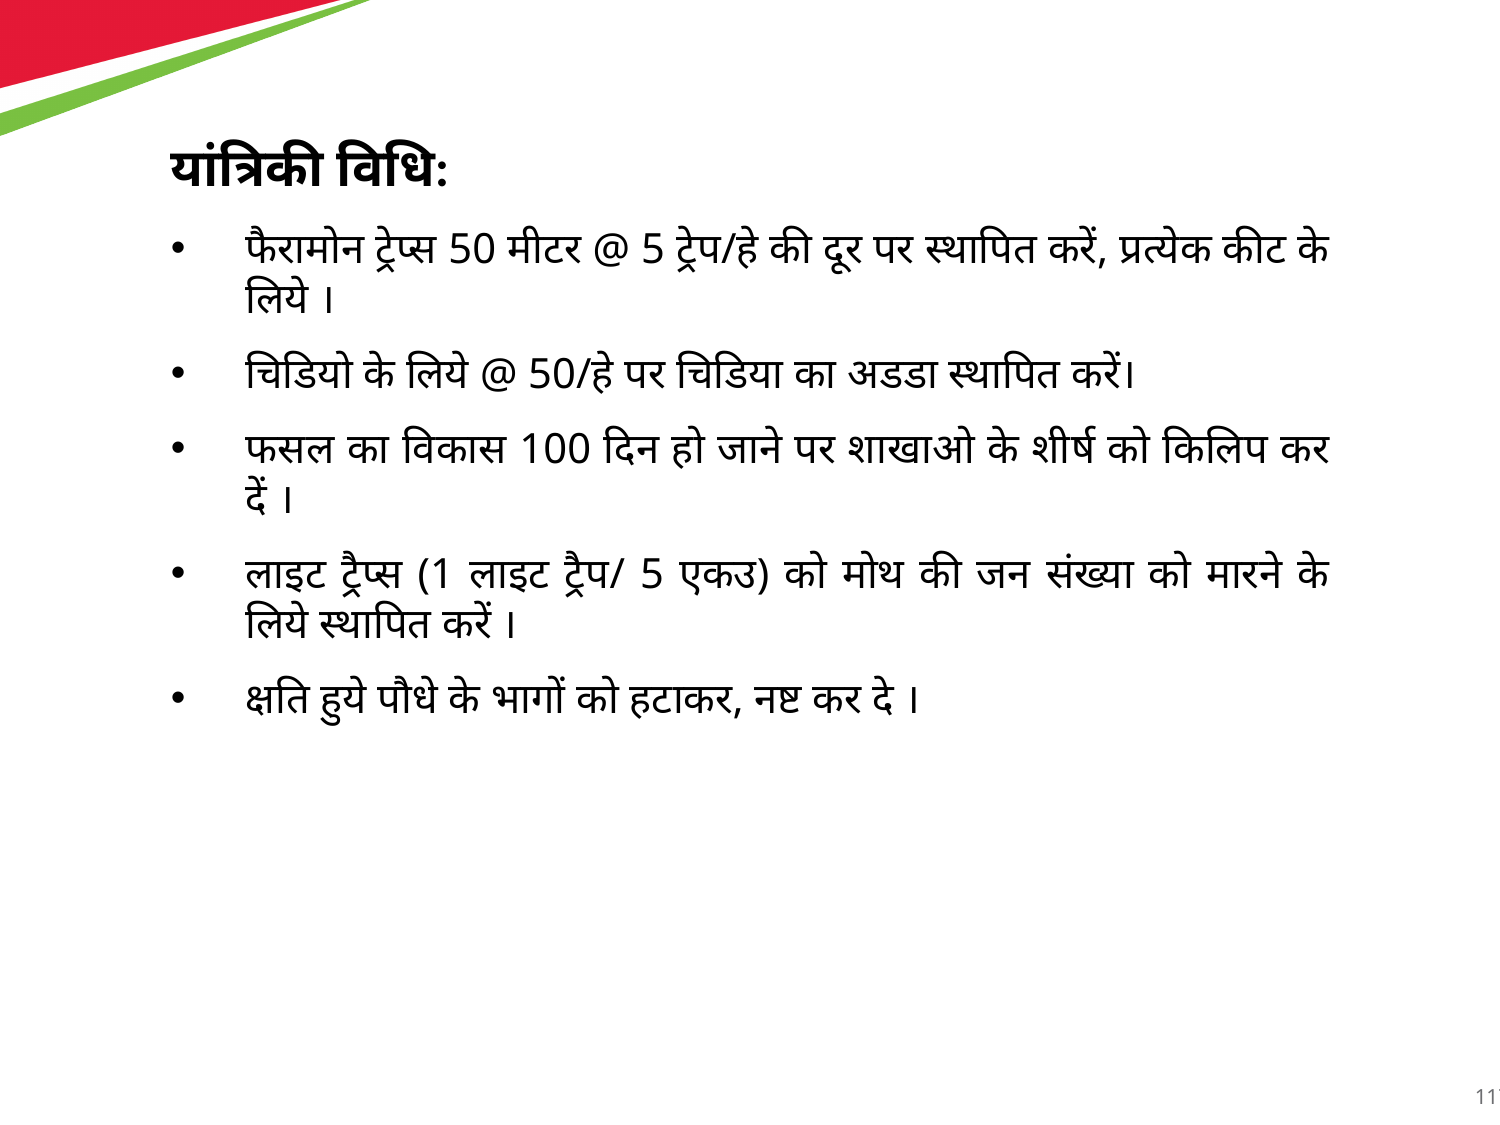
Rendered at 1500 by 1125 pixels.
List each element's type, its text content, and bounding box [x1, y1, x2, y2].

text_box यांत्रिकी विधि: फैरामोन ट्रेप्स 50 मीटर @ 5 ट्रेप/हे की दूर पर स्थापित करें, प्रत्येक कीट के लिये । चिडियो के लिये @ 50/हे पर चिडिया का अडडा स्थापित करें। फसल का विकास 100 दिन हो जाने पर शाखाओ के शीर्ष को किलिप कर दें । लाइट ट्रैप्स (1 लाइट ट्रैप/ 5 एकउ) को मोथ की जन संख्या को मारने के लिये स्थापित करें । क्षति हुये पौधे के भागों को हटाकर, नष्ट कर दे । [156, 127, 1344, 730]
picture [0, 0, 373, 136]
